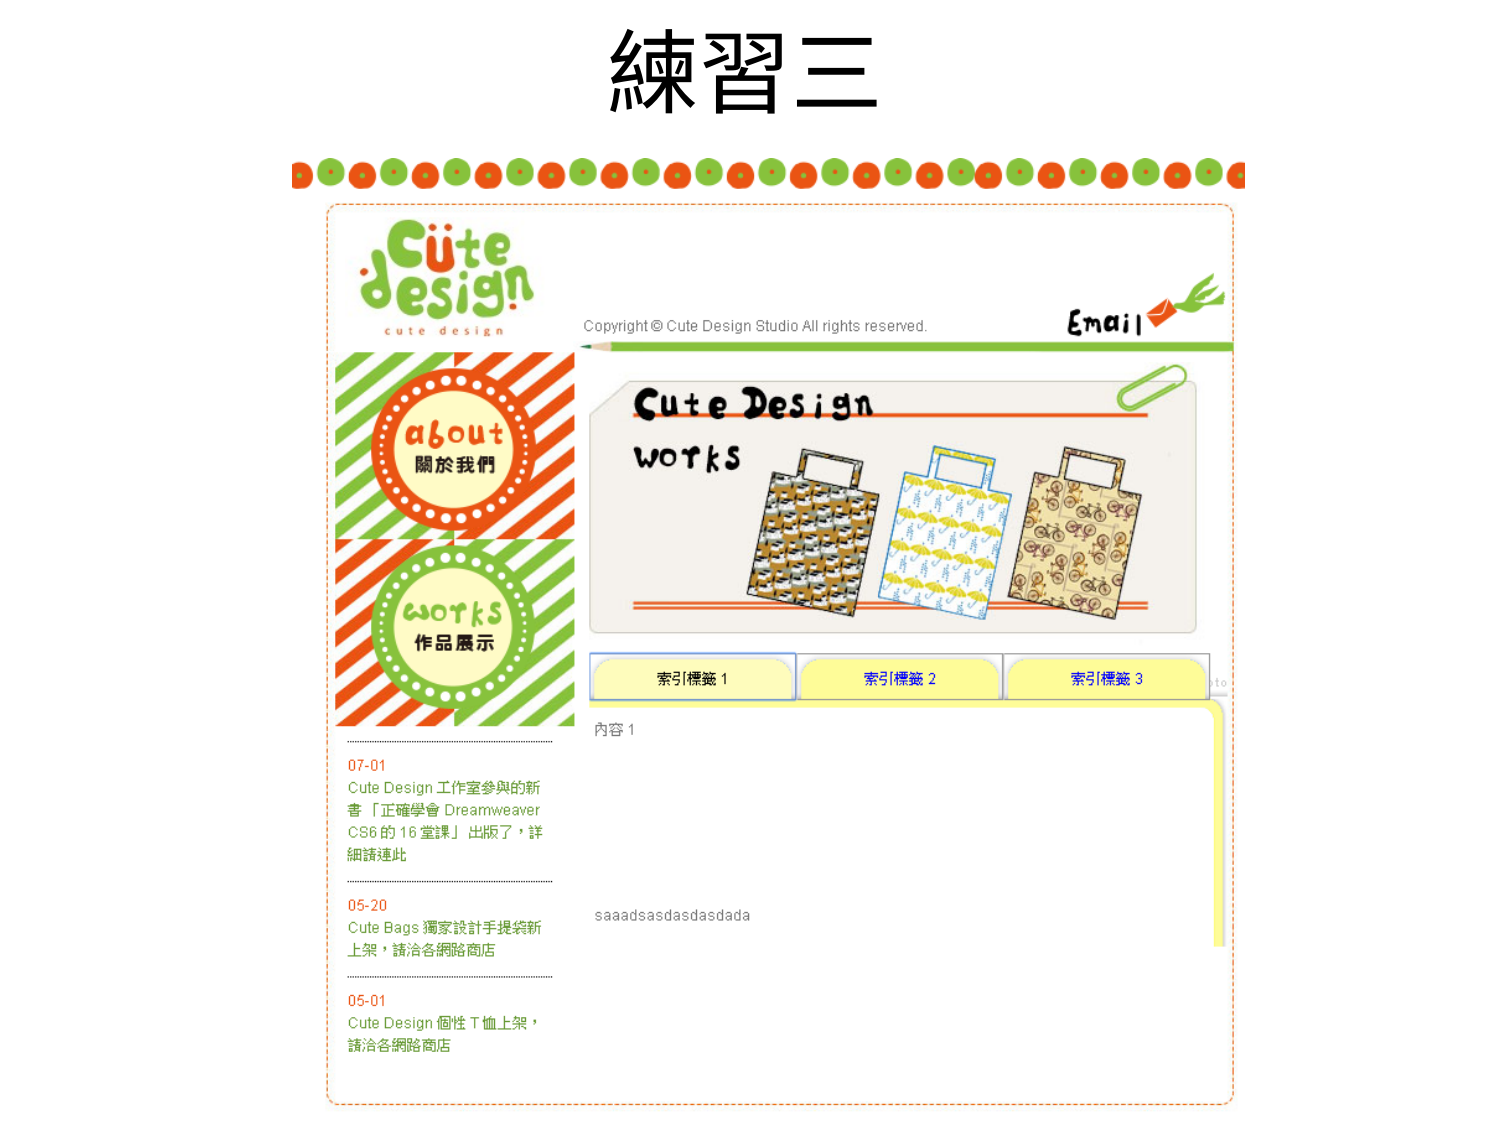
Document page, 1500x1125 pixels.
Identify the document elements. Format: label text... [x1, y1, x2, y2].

title 練習三 [70, 0, 1421, 141]
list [292, 158, 1245, 1125]
